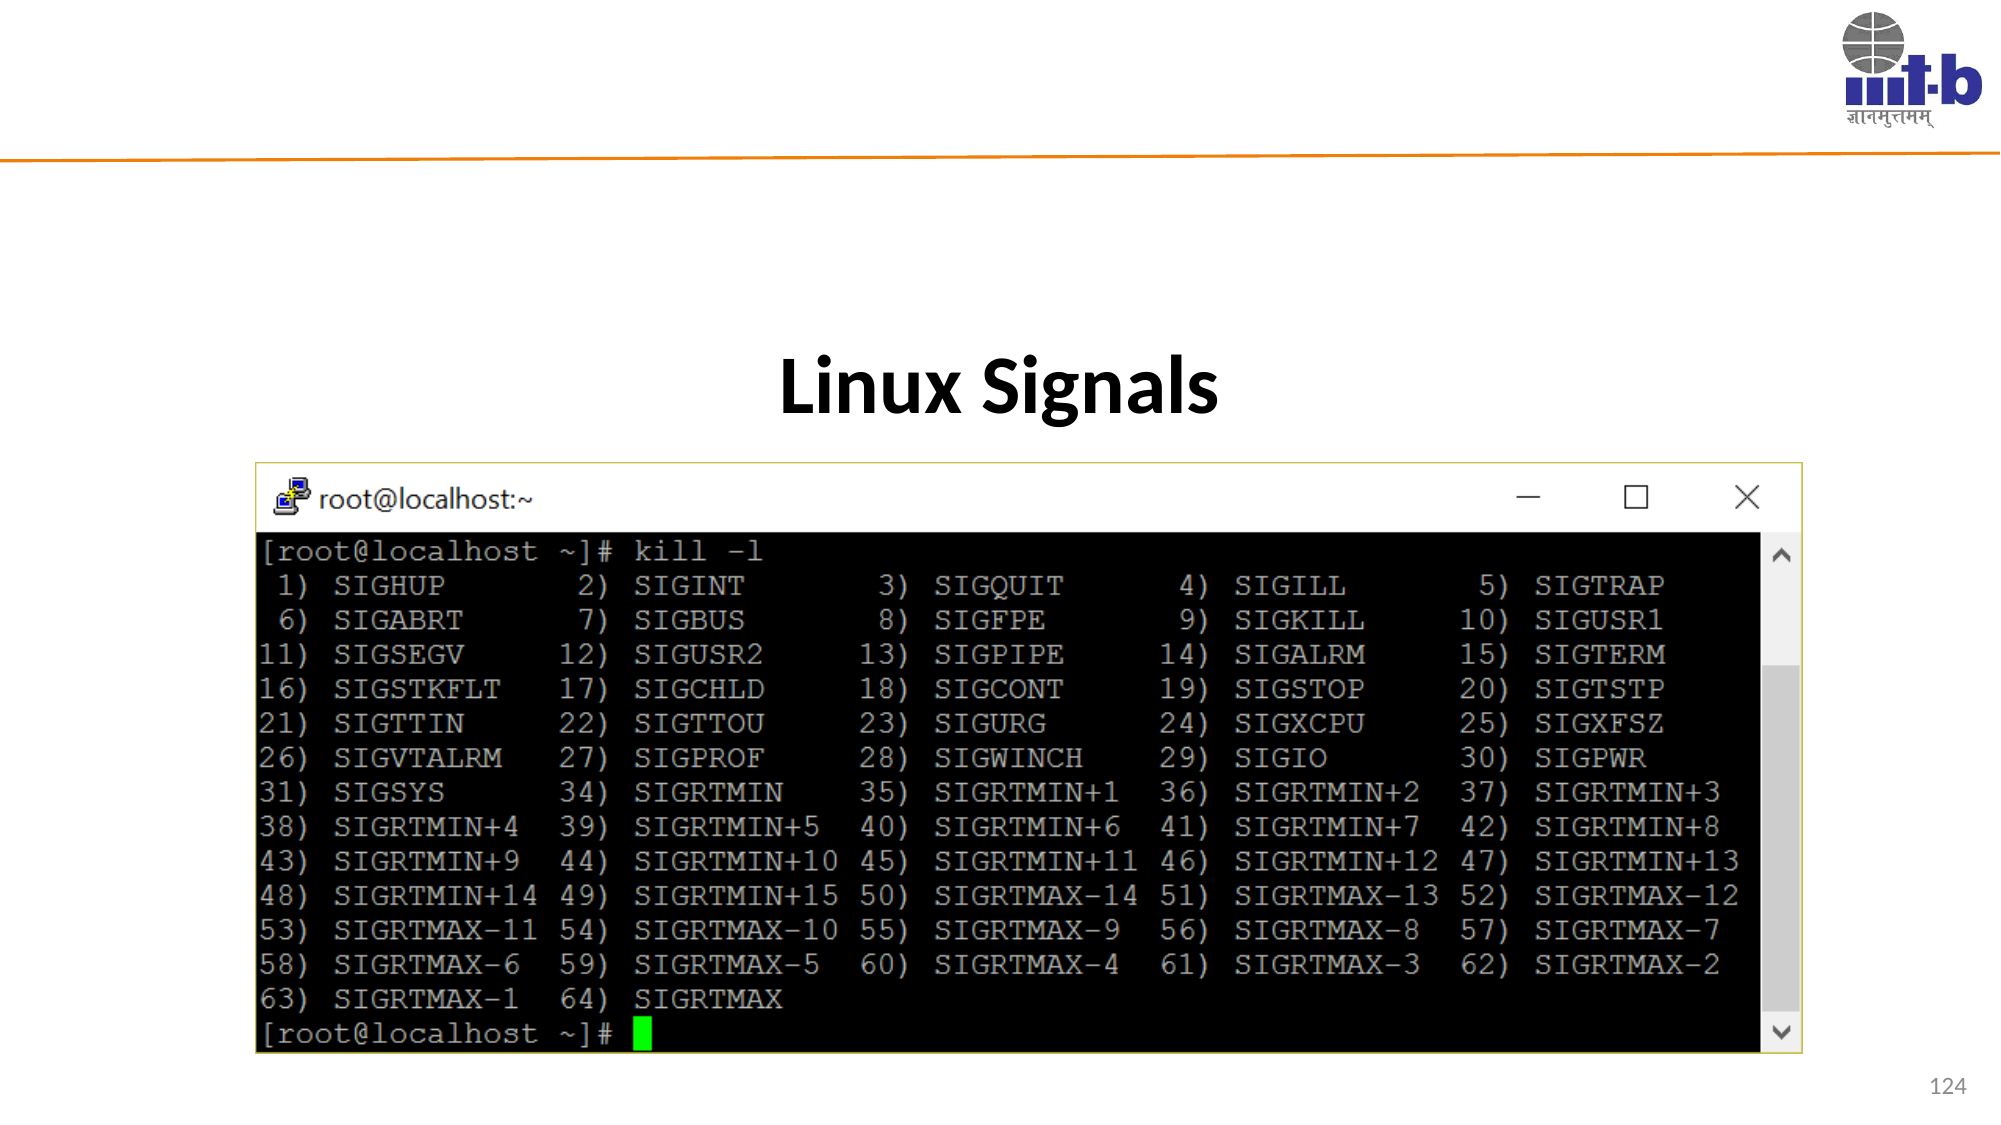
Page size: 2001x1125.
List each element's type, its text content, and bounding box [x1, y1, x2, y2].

picture [255, 462, 1803, 1054]
picture [1837, 8, 1983, 130]
slide_number 124 [1532, 1054, 1983, 1115]
text_box Linux Signals [325, 334, 1675, 437]
